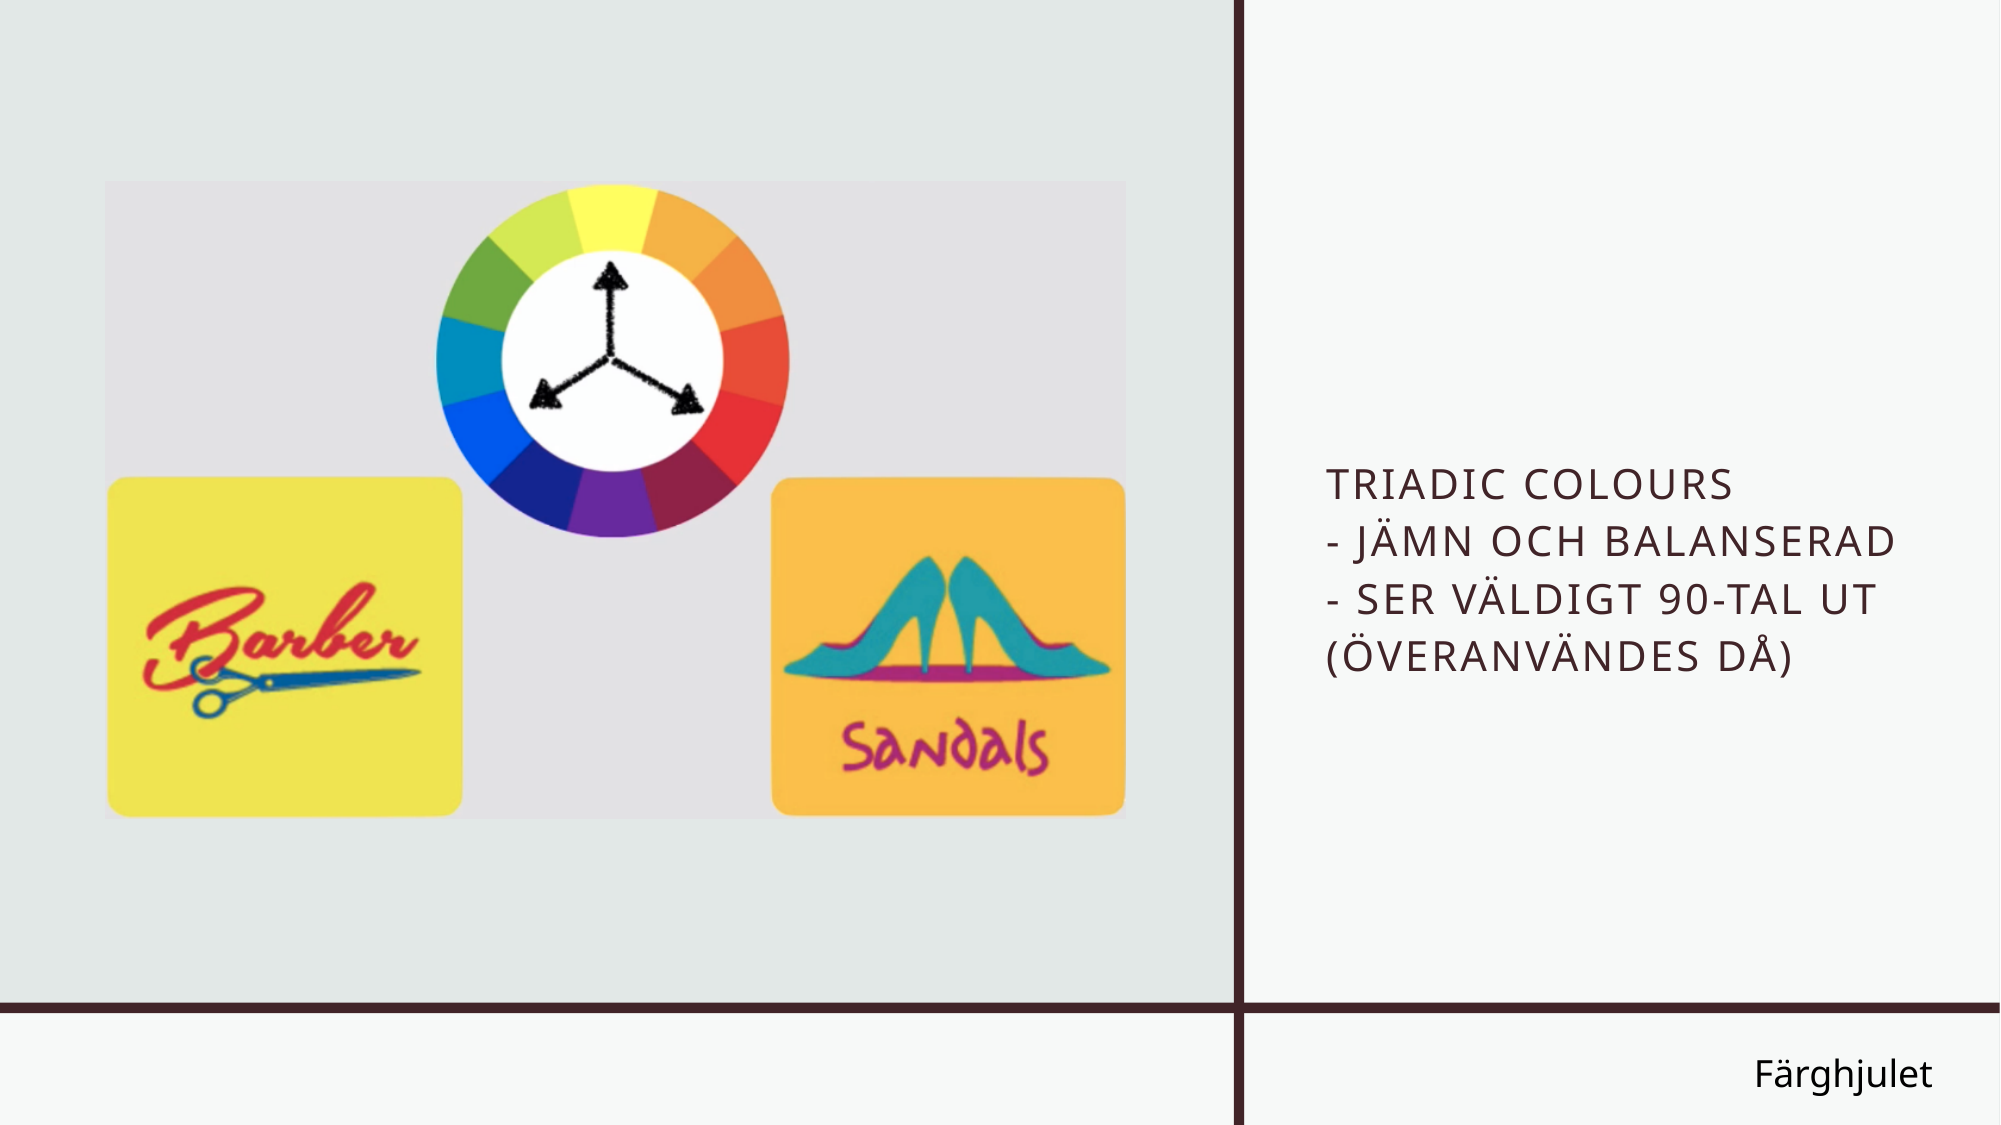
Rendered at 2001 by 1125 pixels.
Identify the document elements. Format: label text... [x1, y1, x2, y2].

title Triadic Colours - Jämn och balanserad - Ser väldigt 90-tal ut (överanvändes då) [1308, 280, 1924, 696]
text_box Färghjulet [1739, 1042, 1949, 1103]
text_box [1233, 0, 1245, 1125]
text_box [0, 0, 1233, 1002]
text_box [0, 1002, 1233, 1014]
text_box [1245, 1014, 2000, 1125]
text_box [0, 1014, 1233, 1125]
text_box [1245, 0, 2000, 1002]
text_box [1245, 1002, 2000, 1014]
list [105, 181, 1126, 820]
